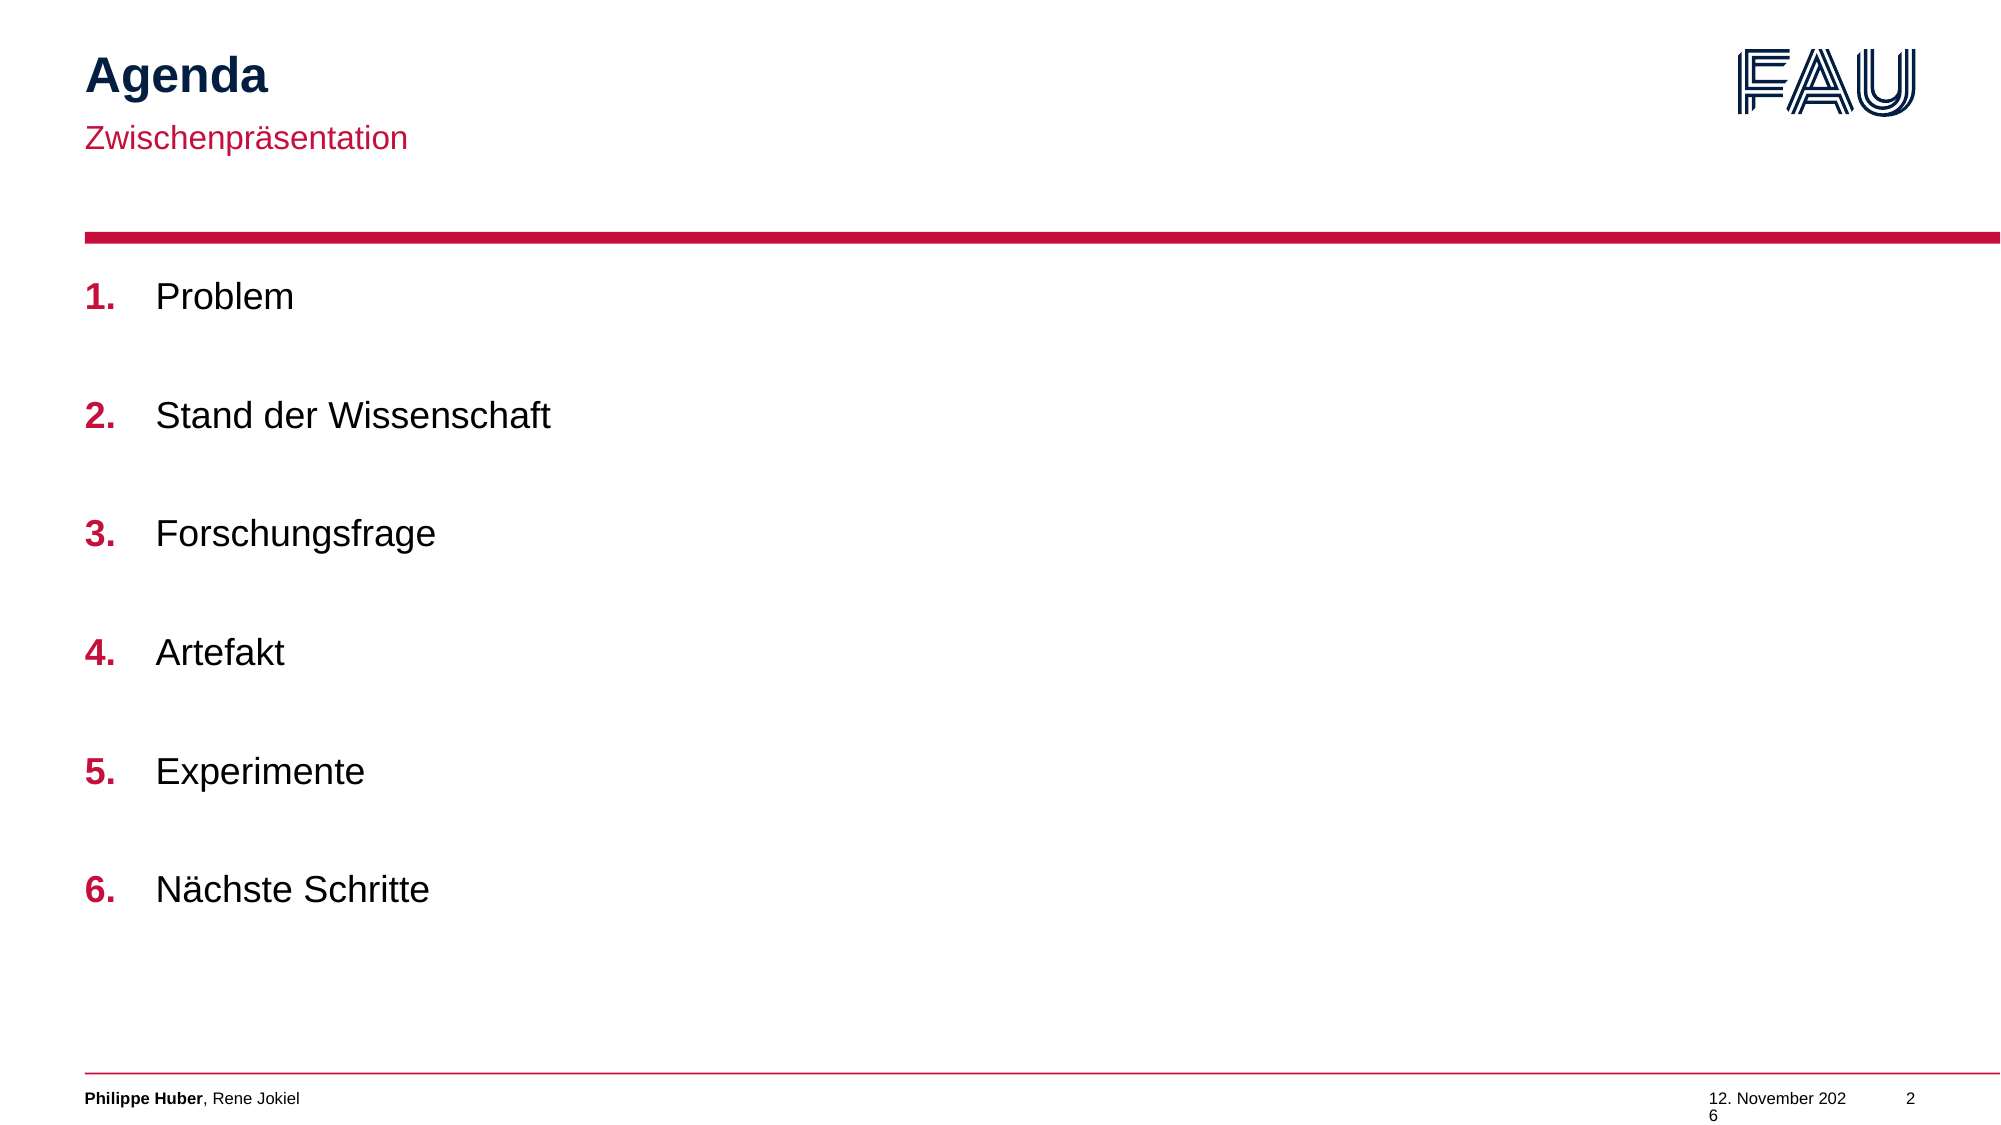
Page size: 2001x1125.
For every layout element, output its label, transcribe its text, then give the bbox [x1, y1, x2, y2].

list 2. [85, 386, 138, 433]
title Agenda [85, 49, 1208, 104]
footer Philippe Huber, Rene Jokiel [84, 1088, 1656, 1109]
list 5. [85, 742, 138, 789]
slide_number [1708, 1088, 1849, 1109]
list Stand der Wissenschaft [155, 386, 983, 433]
slide_number 2 [1883, 1088, 1916, 1109]
list Problem [155, 267, 983, 314]
list Forschungsfrage [155, 504, 983, 552]
list Artefakt [155, 623, 983, 670]
list 4. [85, 623, 138, 670]
list Zwischenpräsentation [85, 112, 1208, 154]
list 3. [85, 504, 138, 552]
list 6. [85, 861, 138, 908]
list Nächste Schritte [155, 861, 983, 908]
list Experimente [155, 742, 983, 789]
list 1. [85, 267, 138, 314]
